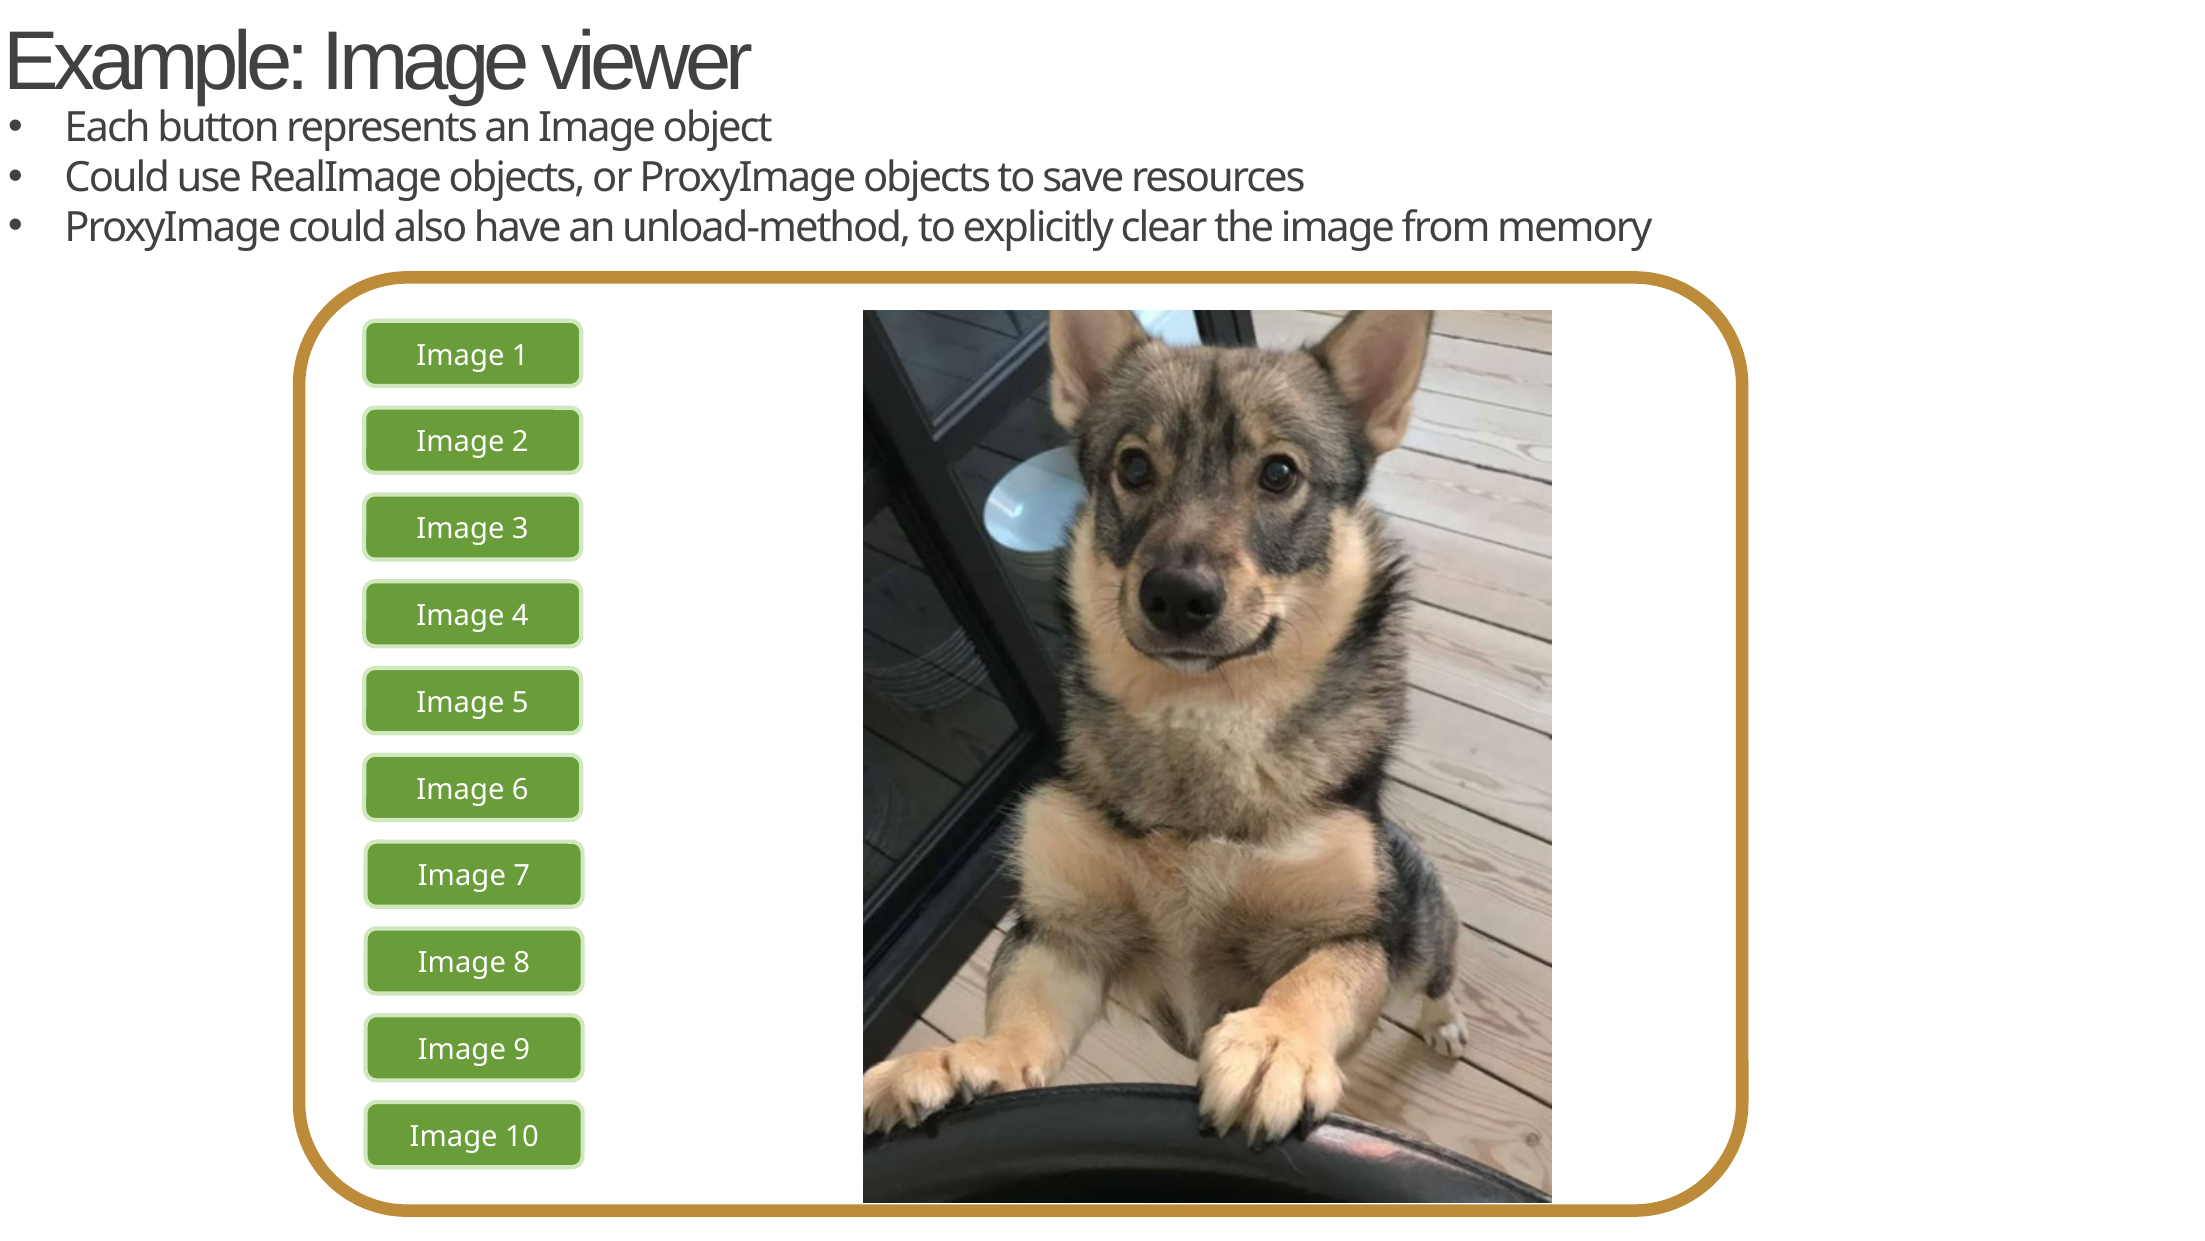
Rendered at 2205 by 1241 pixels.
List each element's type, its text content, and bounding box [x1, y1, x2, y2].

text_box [298, 277, 1743, 1211]
text_box Each button represents an Image object Could use RealImage objects, or ProxyImage objects to save resources ProxyImage could also have an unload-method, to explicitly clear the image from memory [8, 108, 1652, 250]
title Example: Image viewer [3, 13, 835, 126]
picture [863, 310, 1552, 1203]
